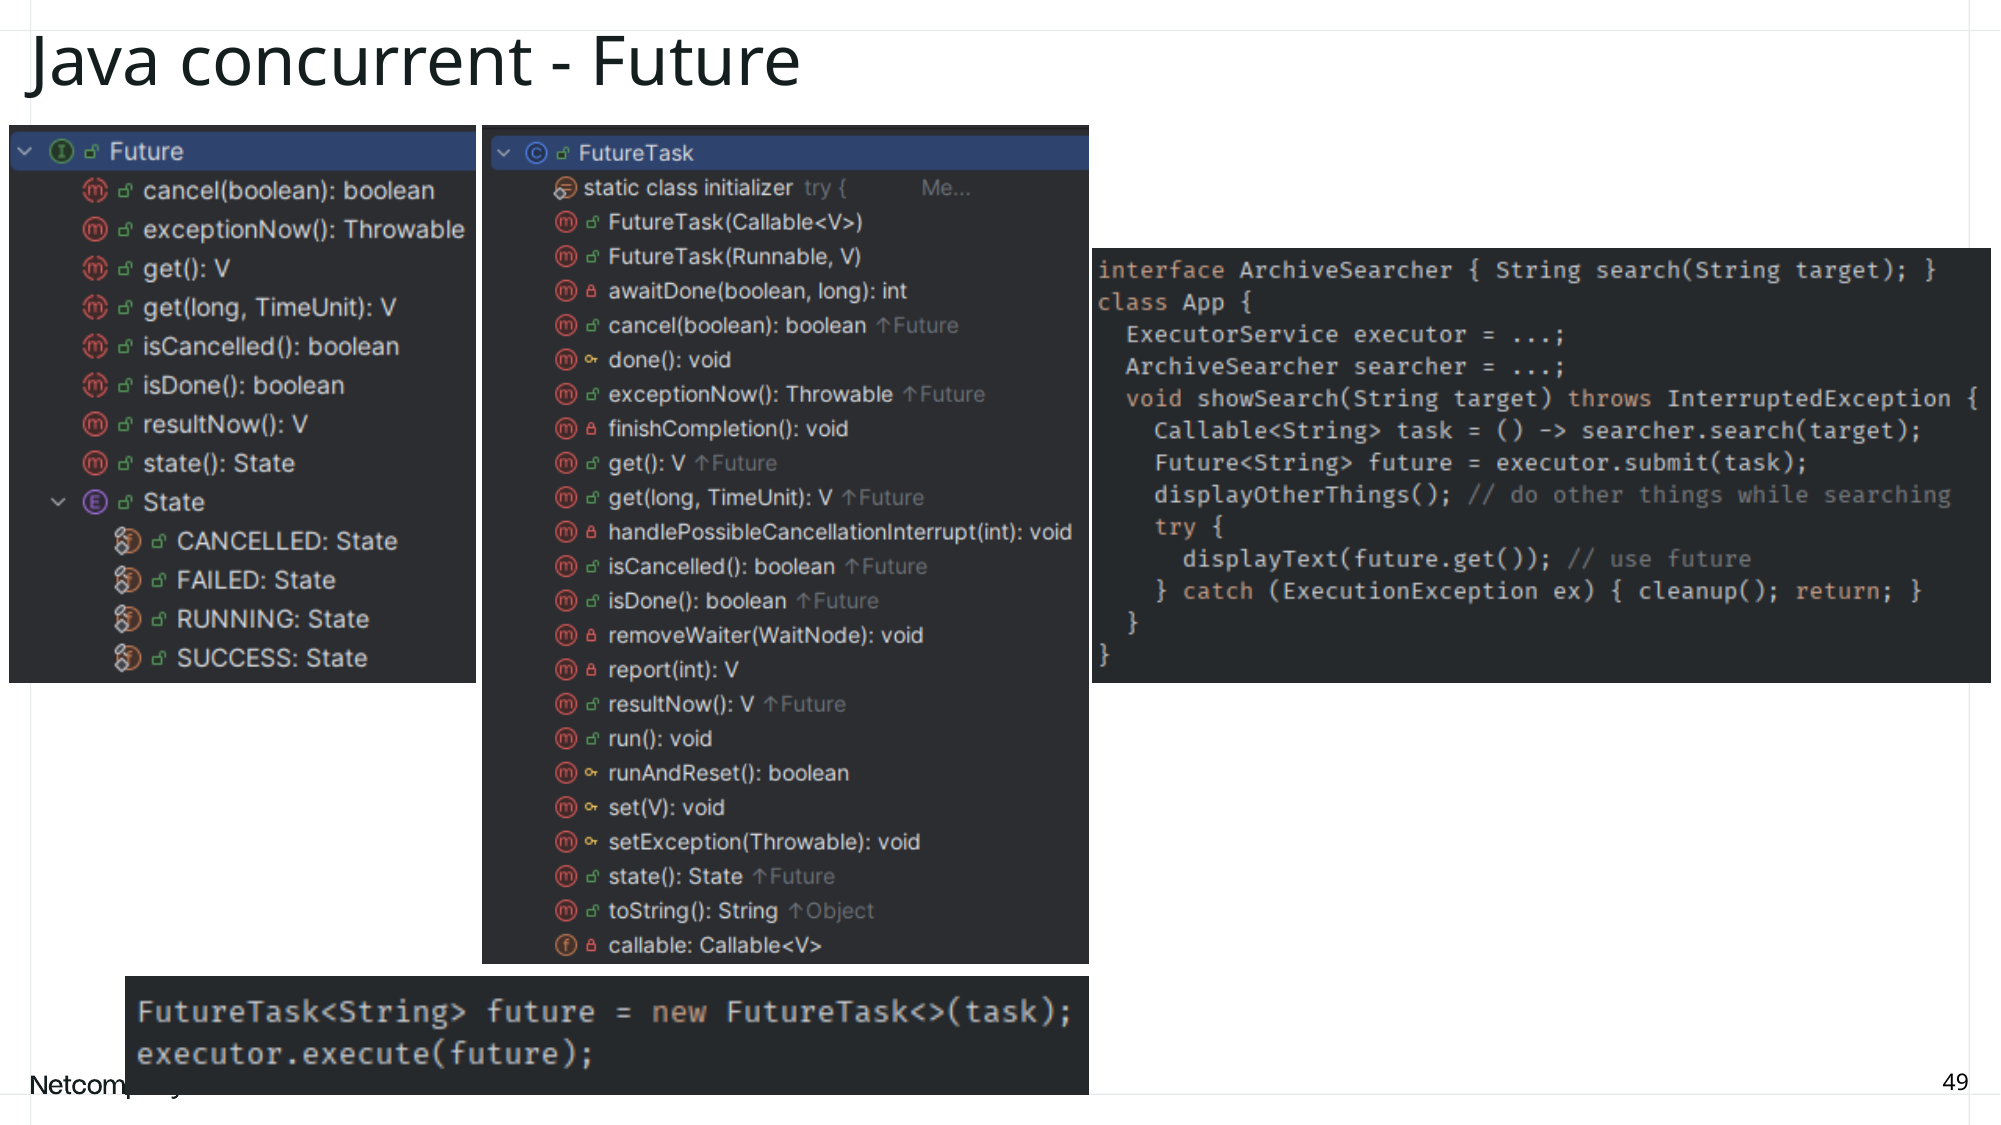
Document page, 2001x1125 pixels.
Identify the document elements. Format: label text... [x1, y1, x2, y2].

picture [9, 125, 476, 683]
picture [482, 125, 1089, 964]
picture [1092, 248, 1991, 683]
title Java concurrent - Future [30, 30, 1970, 186]
picture [125, 976, 1089, 1095]
slide_number 49 [1910, 1062, 1970, 1095]
